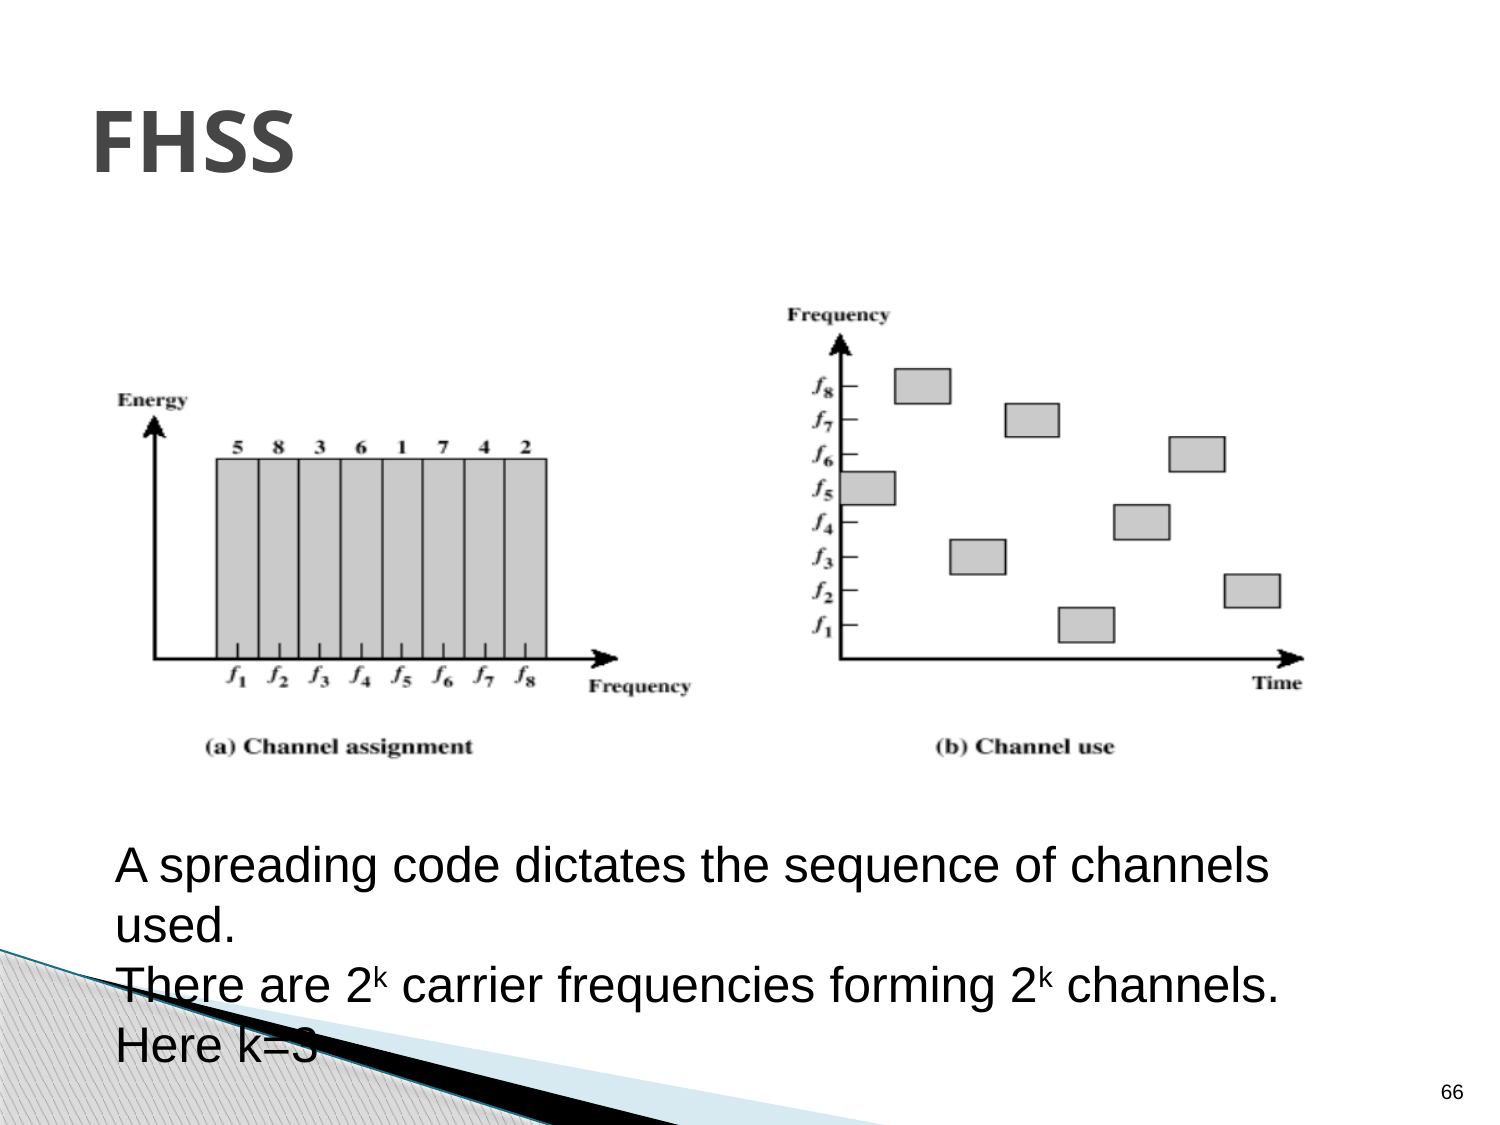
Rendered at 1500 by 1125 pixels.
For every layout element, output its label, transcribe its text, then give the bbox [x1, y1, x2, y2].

text_box A spreading code dictates the sequence of channels used. There are 2k carrier frequencies forming 2k channels. Here k=3 [99, 824, 1413, 1080]
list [49, 237, 1401, 769]
title FHSS [75, 45, 1425, 233]
slide_number 66 [1418, 1051, 1479, 1112]
